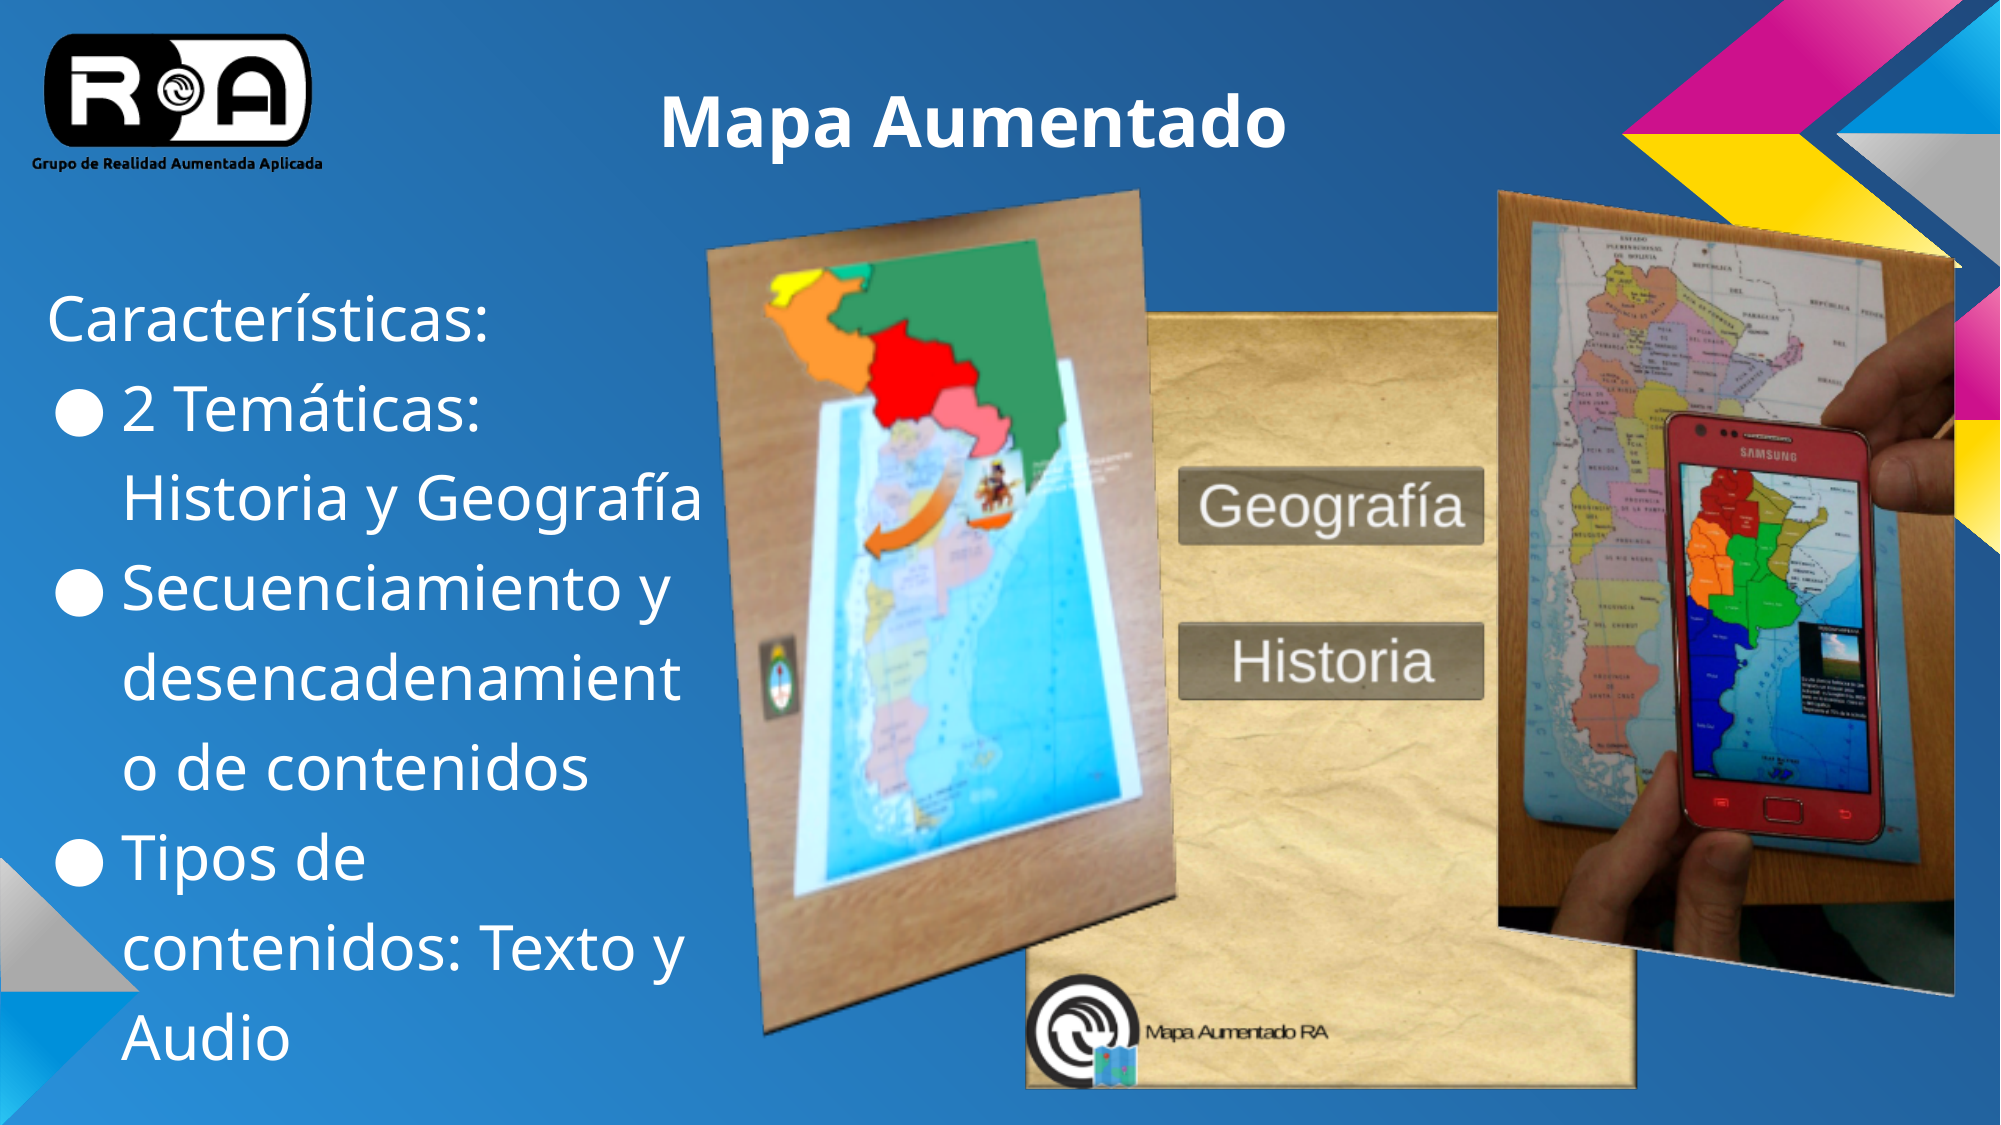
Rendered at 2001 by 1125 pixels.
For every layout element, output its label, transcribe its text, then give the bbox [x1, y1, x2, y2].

text_box Mapa Aumentado [225, 9, 1721, 212]
text_box Características: 2 Temáticas: Historia y Geografía Secuenciamiento y desencadenamiento de contenidos Tipos de contenidos: Texto y Audio [31, 248, 697, 979]
picture [702, 186, 1961, 1091]
picture [30, 33, 322, 172]
